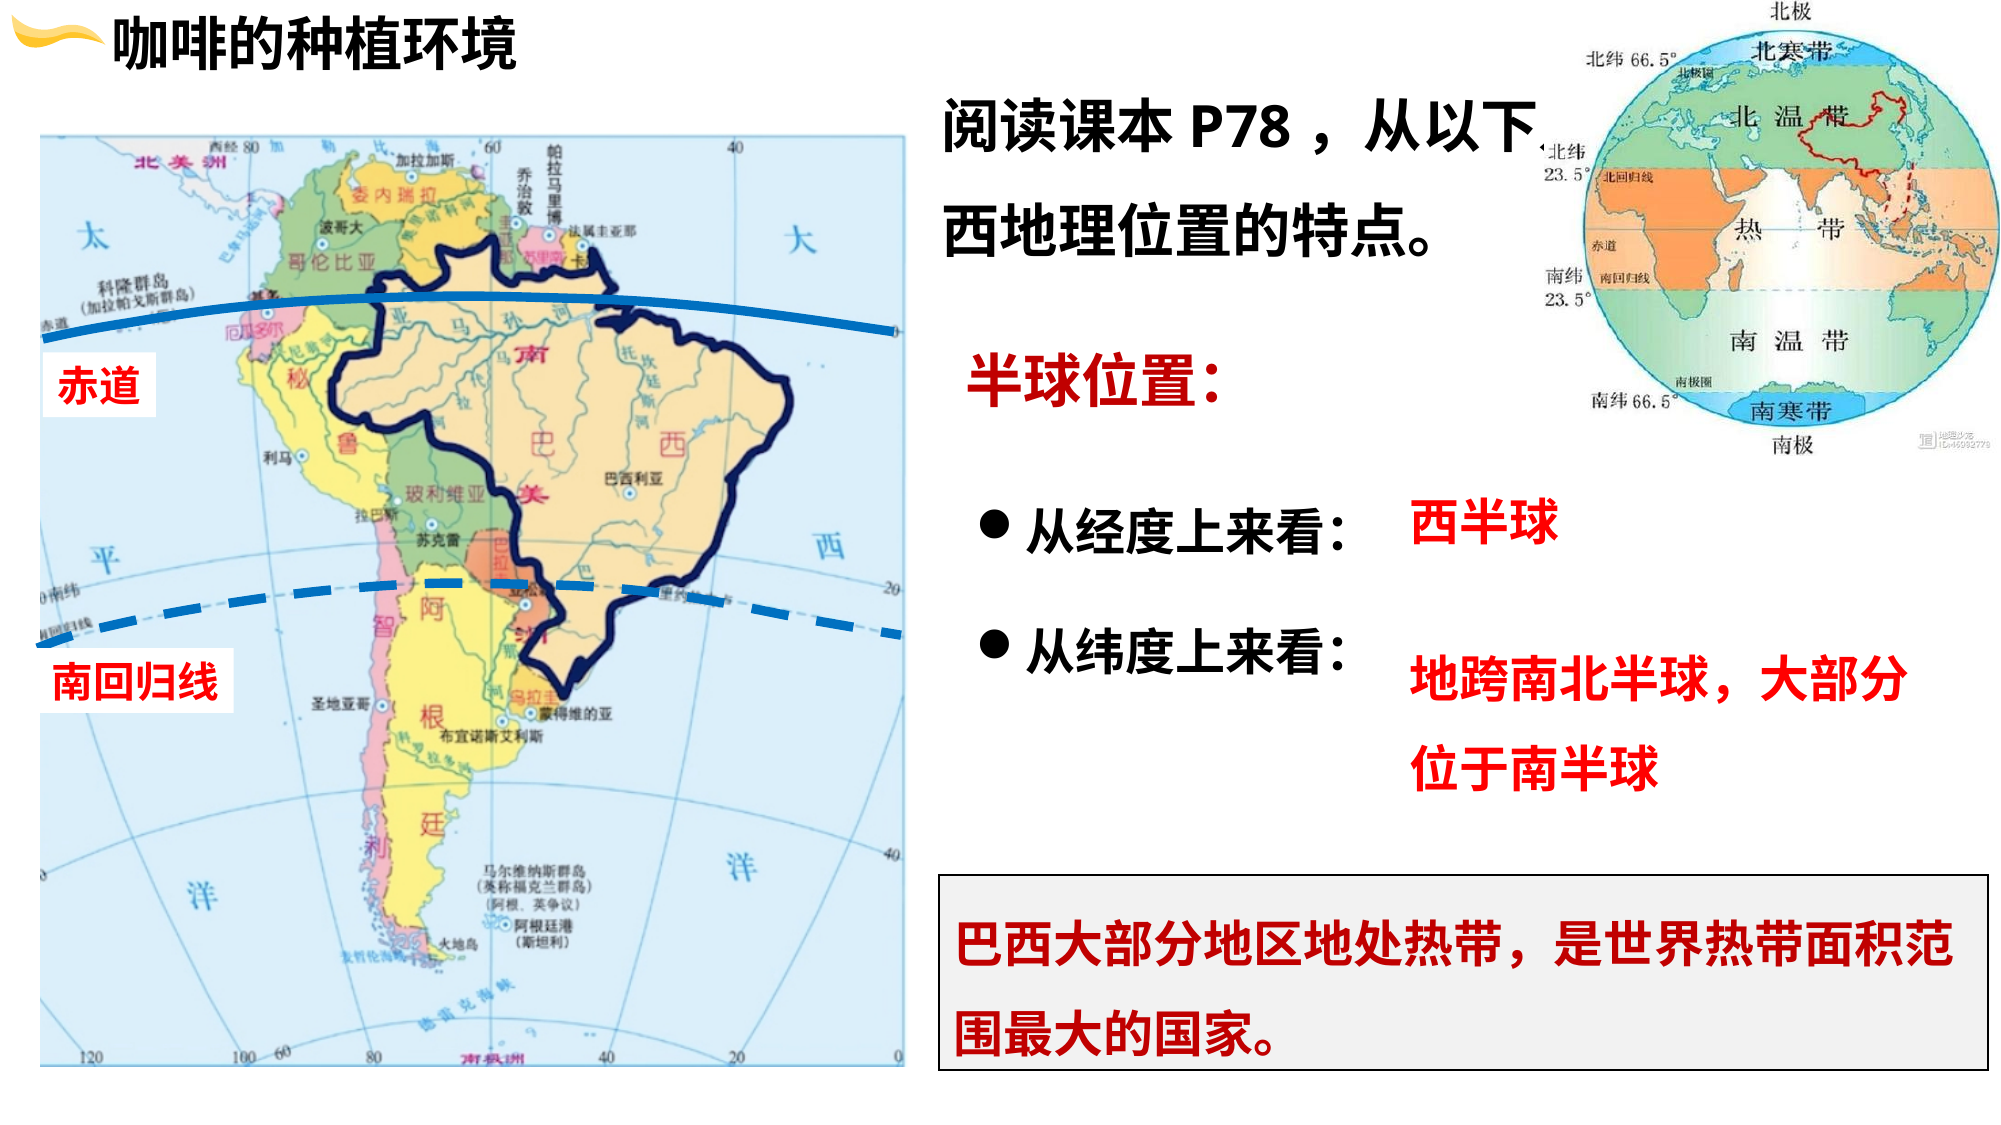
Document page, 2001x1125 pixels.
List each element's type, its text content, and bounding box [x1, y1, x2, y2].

text_box 地跨南北半球，大部分位于南半球 [1394, 610, 1942, 806]
picture [40, 133, 909, 1068]
text_box 南回归线 [36, 647, 40, 714]
text_box 咖啡的种植环境 [96, 0, 534, 85]
text_box 阅读课本P78，从以下几个方面分析巴西地理位置的特点。 [926, 47, 1544, 272]
text_box 半球位置： [950, 337, 1272, 422]
text_box 从经度上来看： 从纬度上来看： [961, 432, 2000, 688]
picture [1544, 0, 2000, 456]
text_box 西半球 [1394, 483, 1575, 558]
text_box 巴西大部分地区地处热带，是世界热带面积范围最大的国家。 [938, 874, 1989, 1071]
